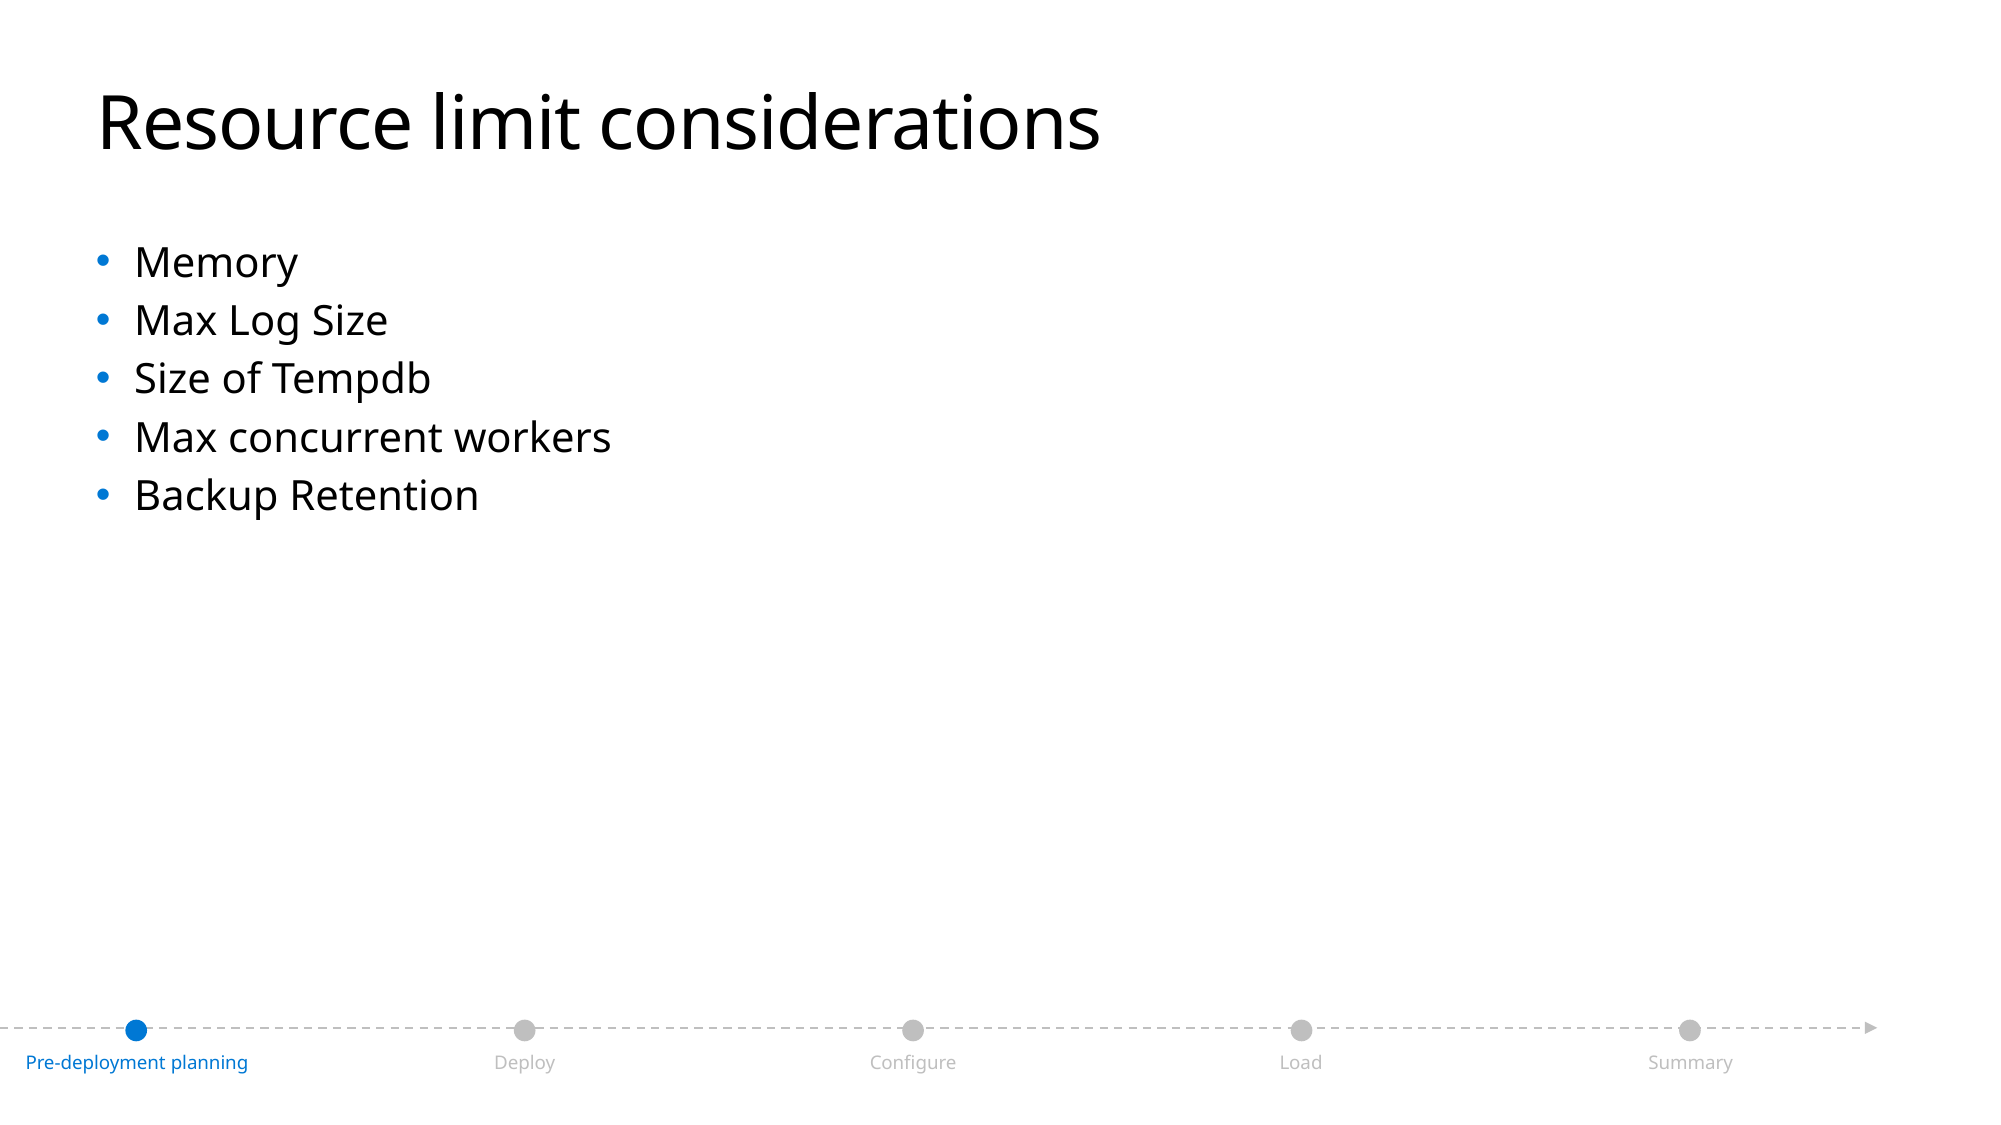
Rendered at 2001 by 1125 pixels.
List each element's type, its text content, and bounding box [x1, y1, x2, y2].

text_box Memory Max Log Size Size of Tempdb Max concurrent workers Backup Retention [95, 235, 1808, 519]
title Resource limit considerations [96, 75, 1904, 166]
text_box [0, 1019, 1878, 1074]
